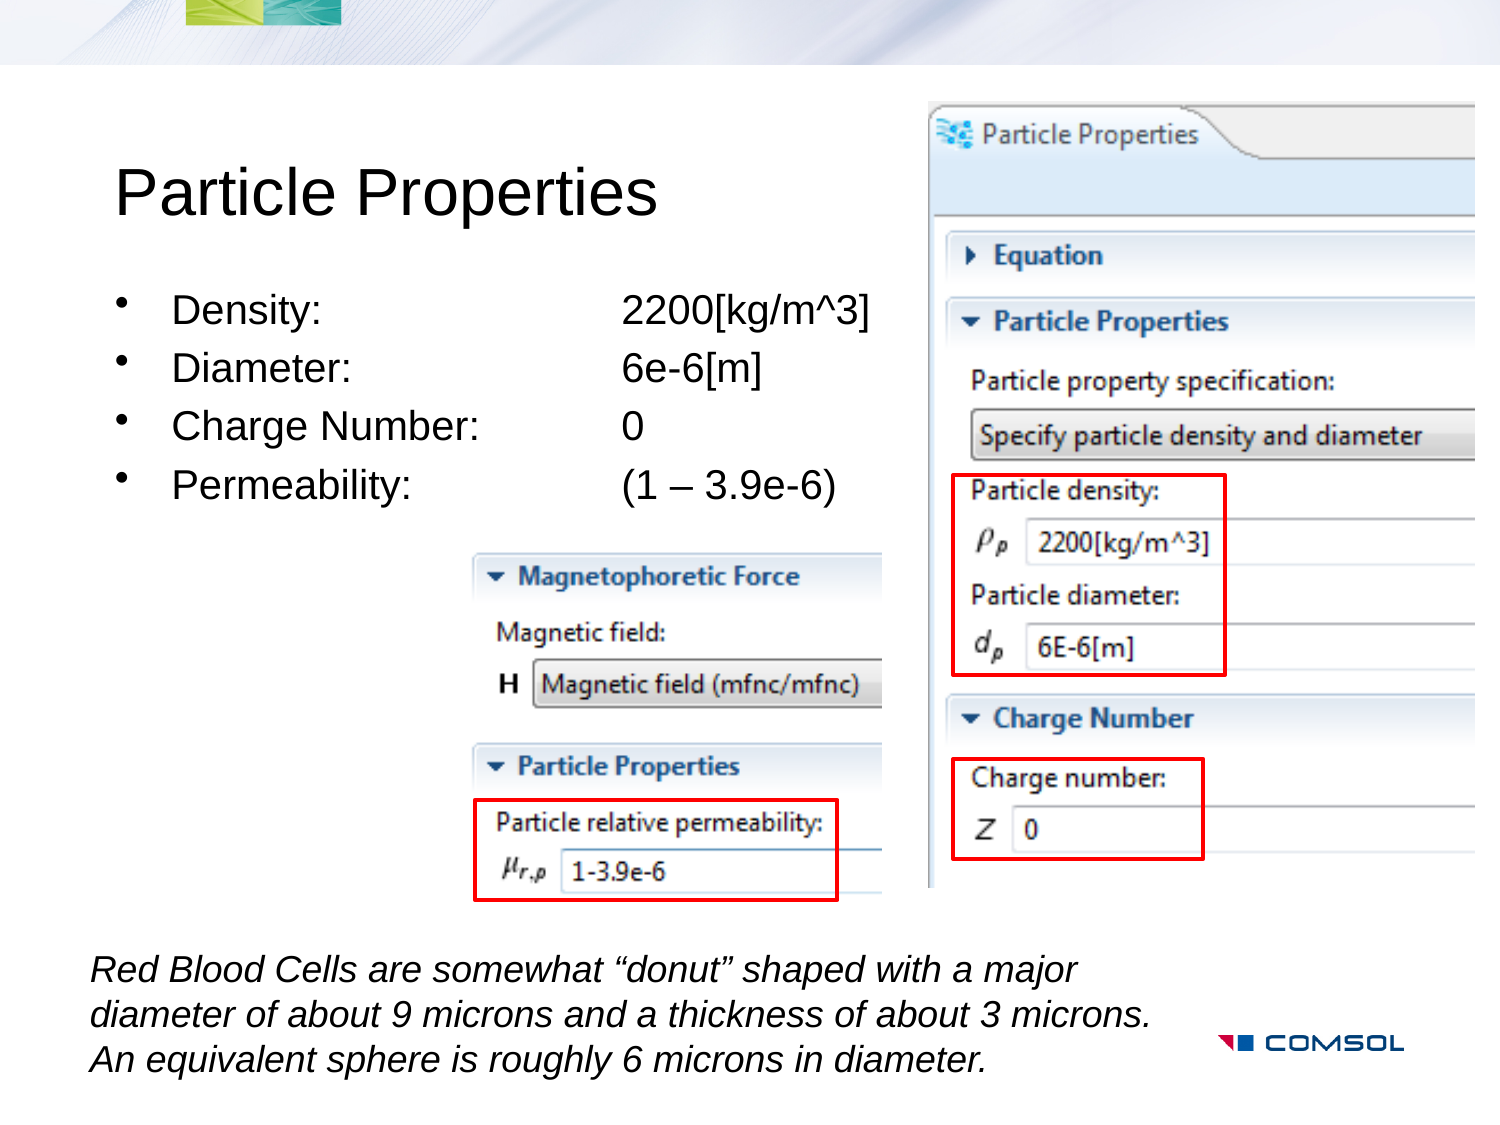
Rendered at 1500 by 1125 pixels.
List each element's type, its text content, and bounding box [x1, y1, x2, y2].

list Density: 2200[kg/m^3] Diameter: 6e-6[m] Charge Number: 0 Permeability: (1 – 3.9e-6) [99, 275, 913, 937]
title Particle Properties [99, 102, 924, 275]
text_box Red Blood Cells are somewhat “donut” shaped with a major diameter of about 9 microns and a thickness of about 3 microns. An equivalent sphere is roughly 6 microns in diameter. [75, 937, 1175, 1088]
picture [0, 0, 1500, 1125]
